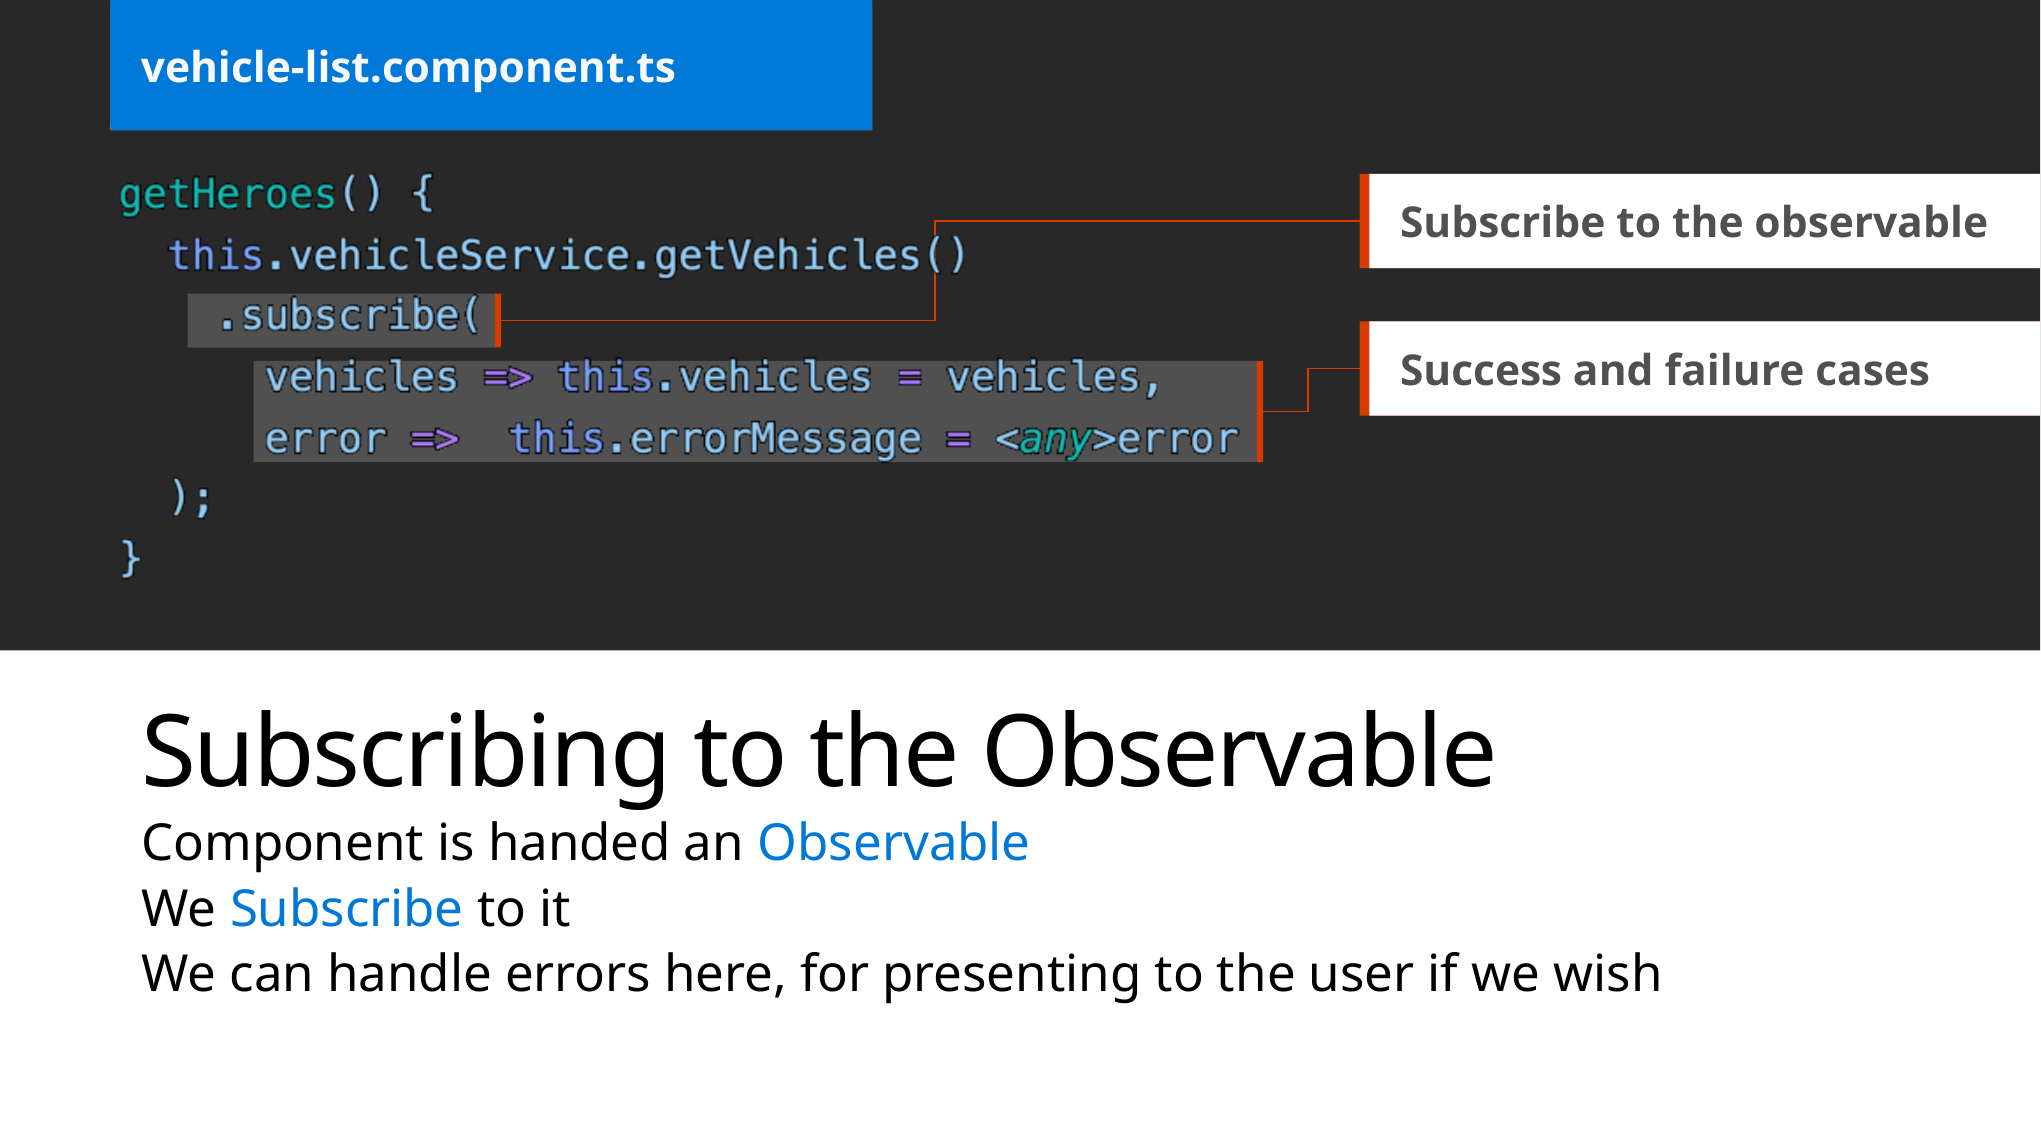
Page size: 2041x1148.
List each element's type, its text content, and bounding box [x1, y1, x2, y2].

picture [95, 162, 1254, 592]
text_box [1256, 368, 1360, 412]
text_box [1359, 173, 1369, 220]
text_box [1359, 321, 1369, 416]
text_box vehicle-list.component.ts [110, 0, 873, 131]
text_box Subscribe to the observable [1369, 176, 2040, 266]
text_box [1254, 220, 1370, 321]
title Subscribing to the Observable [117, 684, 1921, 759]
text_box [1254, 360, 1264, 463]
list Component is handed an Observable We Subscribe to it We can handle errors here, for presenting to the user if we wish [117, 801, 1936, 1024]
text_box Success and failure cases [1369, 323, 2040, 414]
